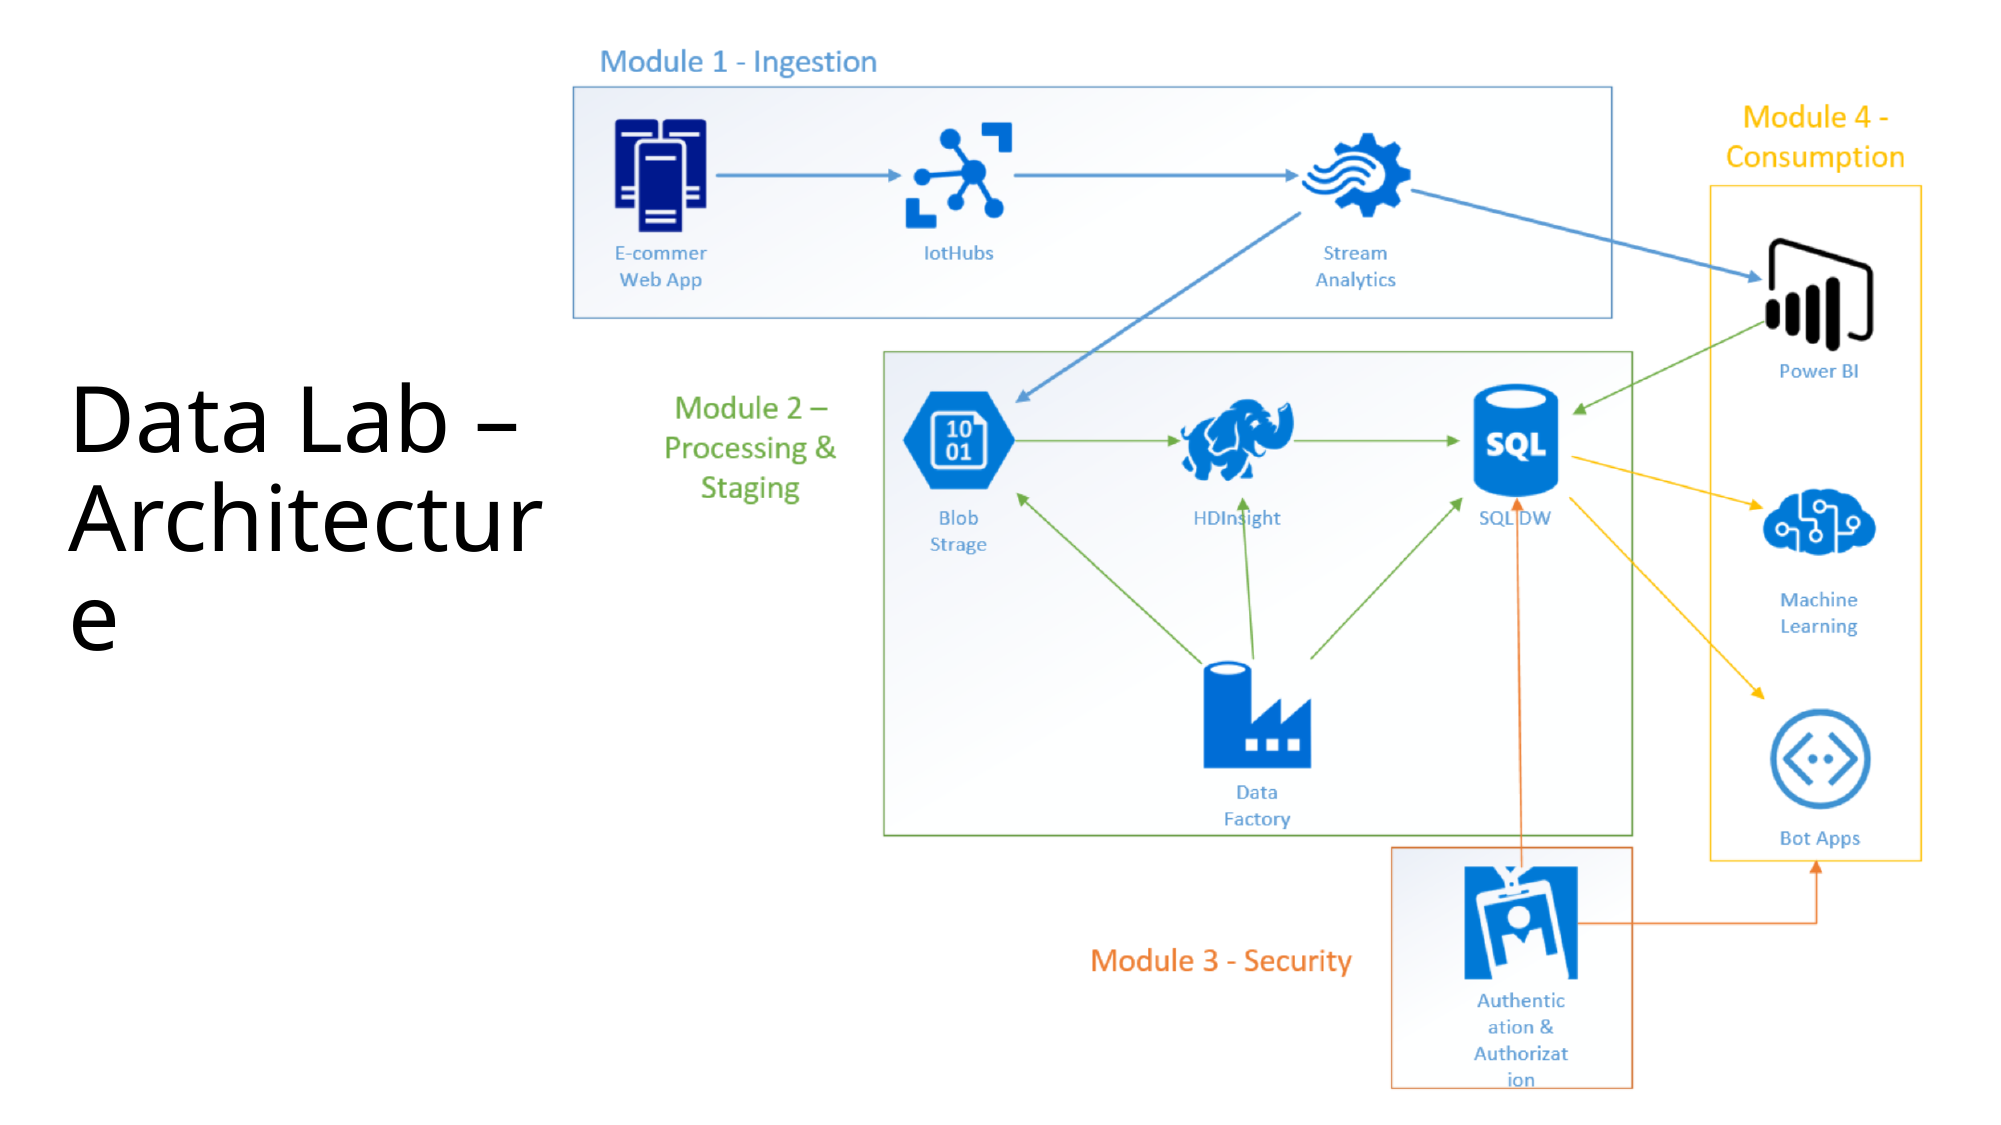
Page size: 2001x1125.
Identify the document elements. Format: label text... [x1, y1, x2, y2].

picture [560, 31, 1935, 1093]
title Data Lab – Architecture [53, 413, 560, 631]
